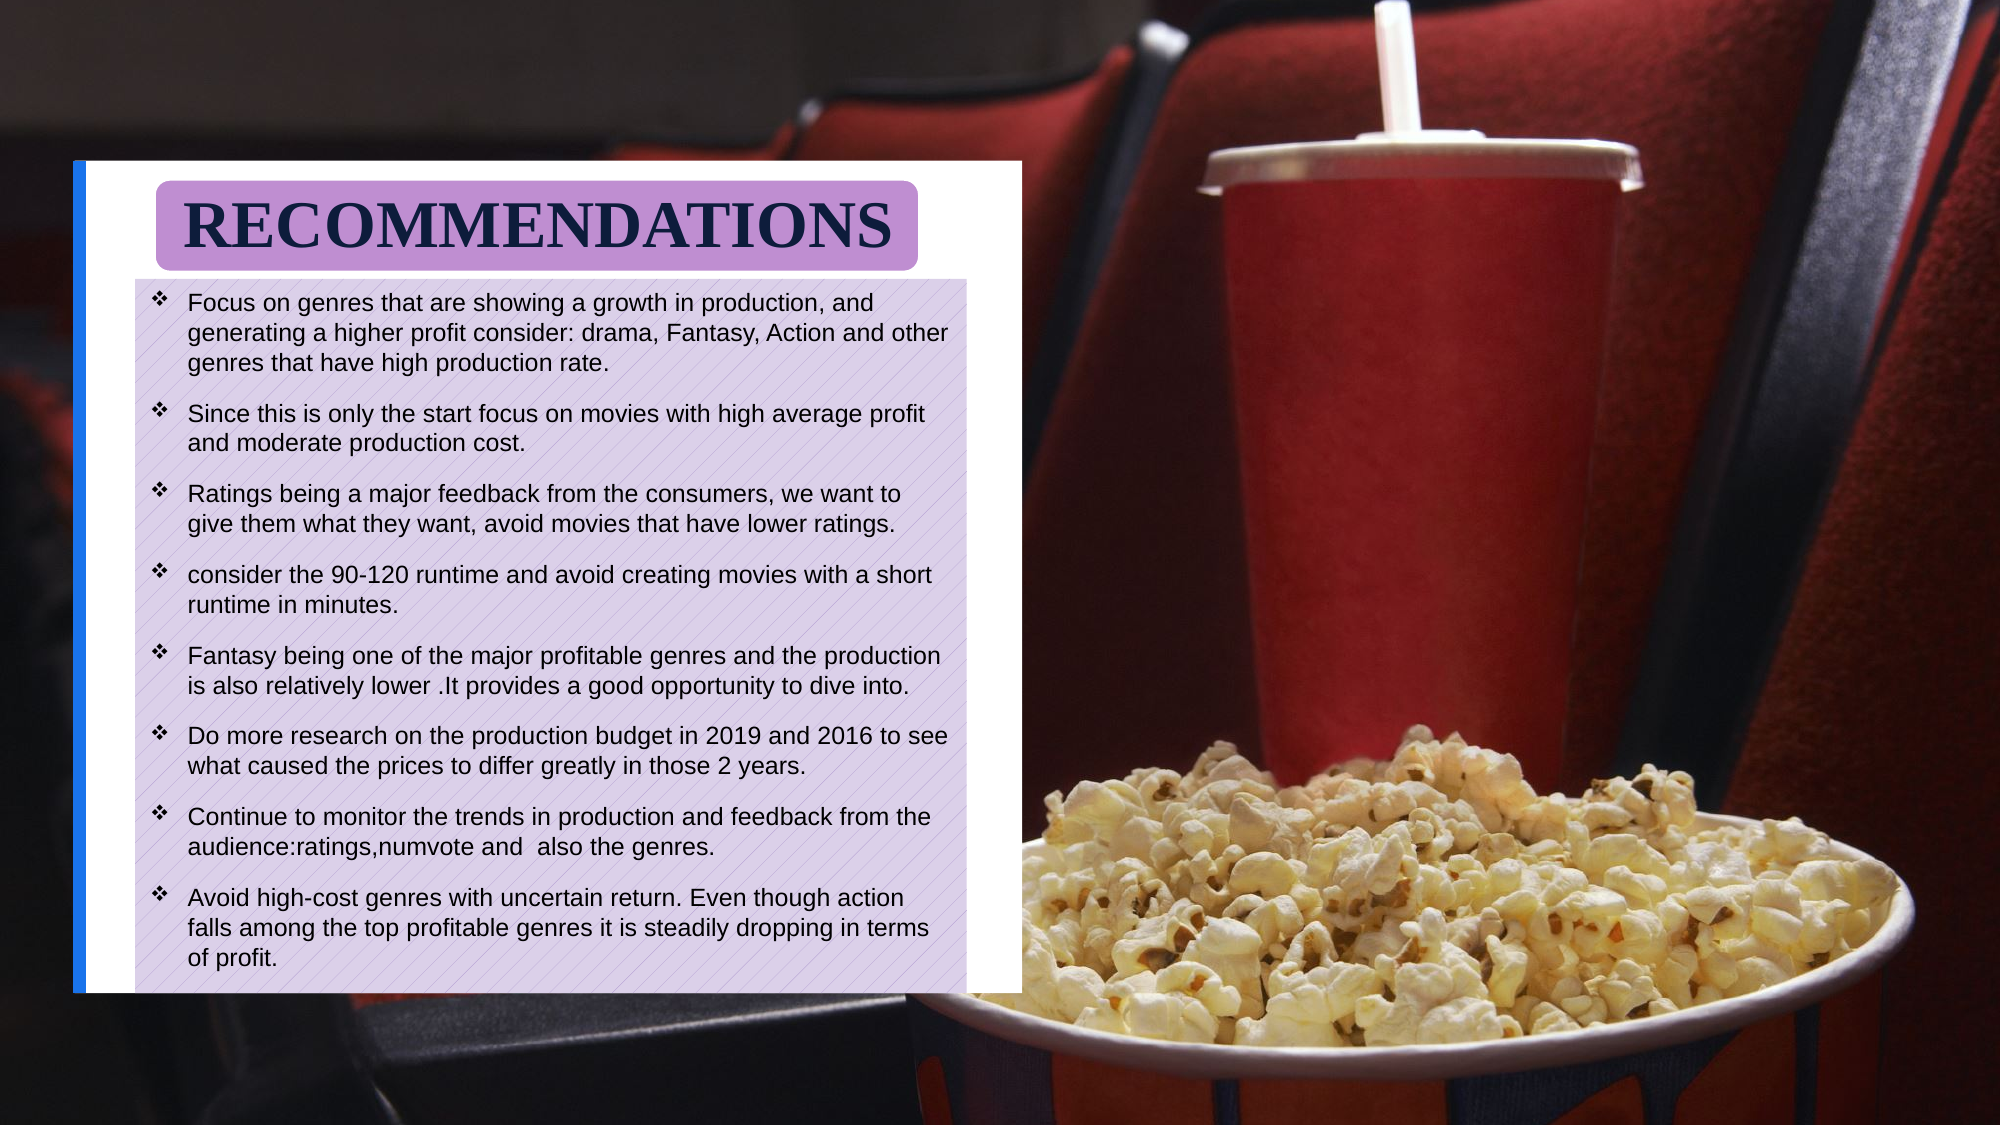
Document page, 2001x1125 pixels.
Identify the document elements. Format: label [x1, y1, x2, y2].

text_box [154, 131, 920, 320]
picture [0, 0, 2000, 1125]
